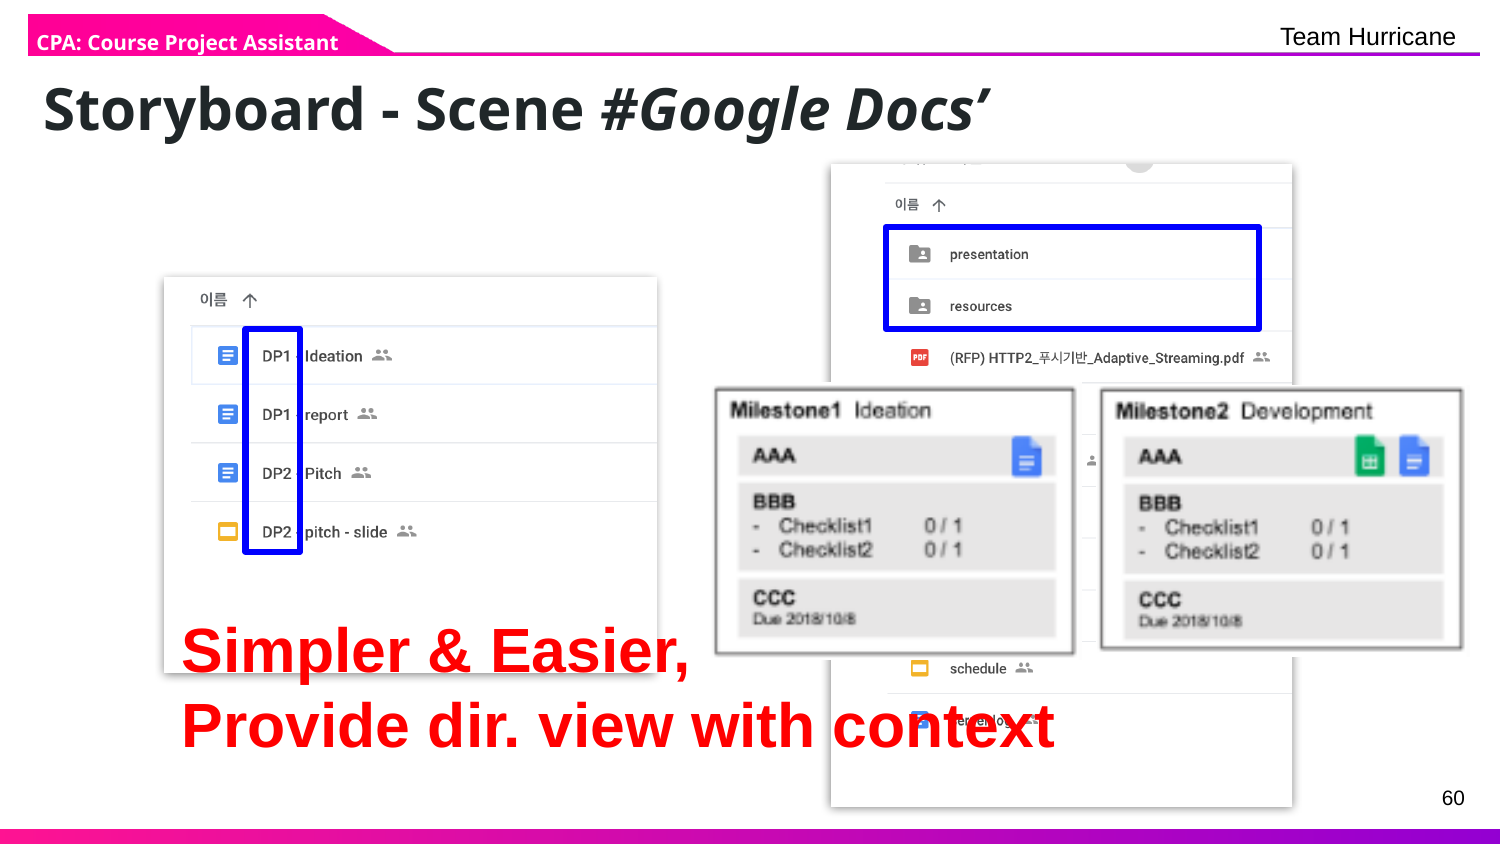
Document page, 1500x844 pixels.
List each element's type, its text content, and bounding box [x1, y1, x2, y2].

picture [707, 164, 1470, 807]
picture [28, 14, 1480, 56]
text_box CPA: Course Project Assistant [21, 14, 601, 53]
slide_number ‹#› [1389, 764, 1480, 830]
title Storyboard - Scene #Google Docs’ [28, 60, 1427, 155]
picture [164, 277, 657, 674]
text_box Simpler & Easier, Provide dir. view with context [166, 594, 1500, 828]
picture [0, 829, 1500, 844]
